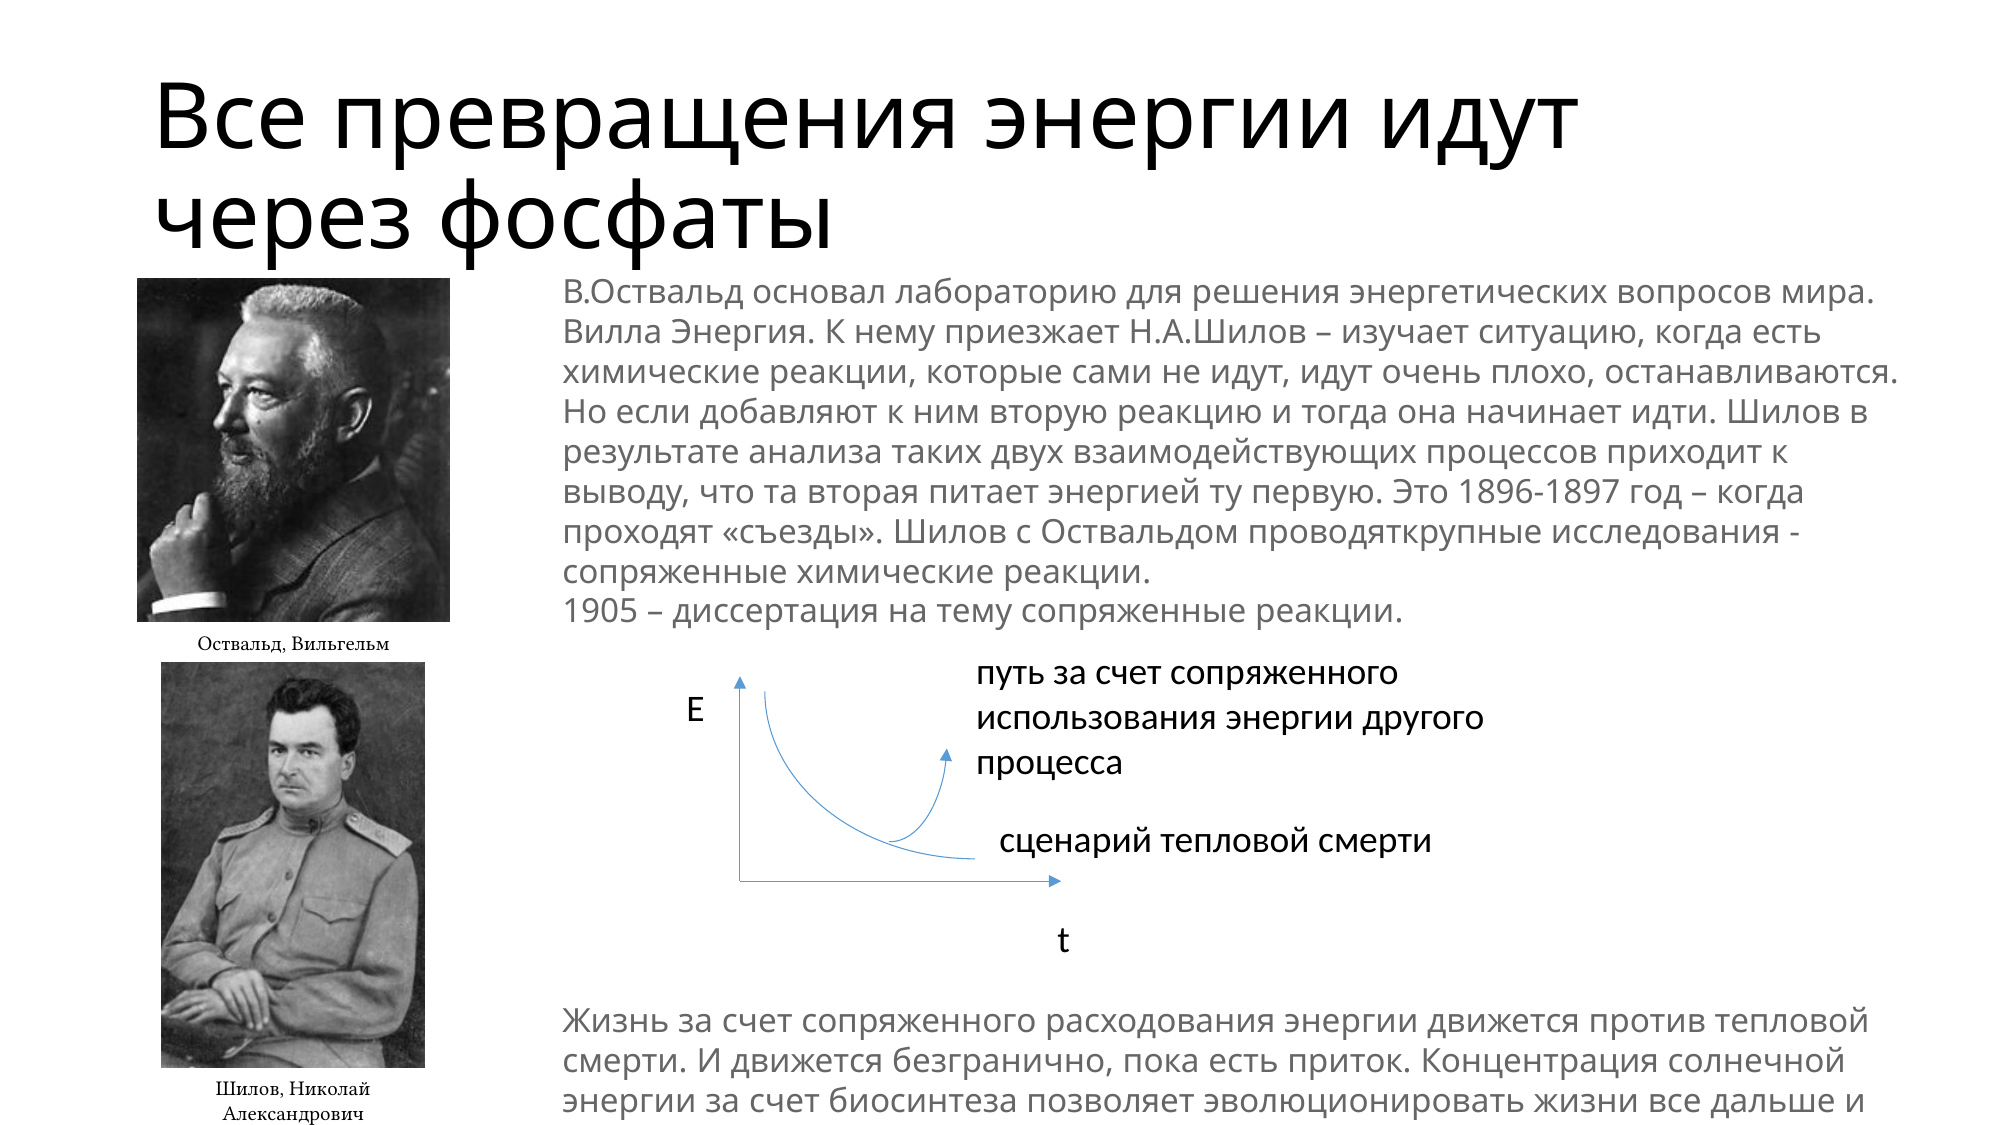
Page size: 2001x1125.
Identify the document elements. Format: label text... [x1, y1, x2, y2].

text_box сценарий тепловой смерти [984, 807, 1620, 868]
text_box [764, 691, 975, 860]
text_box путь за счет сопряженного использования энергии другого процесса [961, 639, 1597, 790]
text_box Шилов, Николай Александрович [161, 1068, 425, 1125]
picture [161, 662, 425, 1068]
text_box В.Оствальд основал лабораторию для решения энергетических вопросов мира. Вилла Энергия. К нему приезжает Н.А.Шилов – изучает ситуацию, когда есть химические реакции, которые сами не идут, идут очень плохо, останавливаются. Но если добавляют к ним вторую реакцию и тогда она начинает идти. Шилов в результате анализа таких двух взаимодействующих процессов приходит к выводу, что та вторая питает энергией ту первую. Это 1896-1897 год – когда проходят «съезды». Шилов с Оствальдом проводяткрупные исследования - сопряженные химические реакции. 1905 – диссертация на тему сопряженные реакции. [547, 262, 1928, 638]
text_box E [741, 676, 752, 736]
text_box E [671, 676, 739, 736]
title Все превращения энергии идут через фосфаты [137, 59, 1863, 278]
picture [136, 278, 450, 622]
text_box t [1042, 907, 1123, 968]
text_box Жизнь за счет сопряженного расходования энергии движется против тепловой смерти. И движется безгранично, пока есть приток. Концентрация солнечной энергии за счет биосинтеза позволяет эволюционировать жизни все дальше и дальше. [547, 991, 1928, 1125]
text_box [888, 746, 953, 843]
text_box Оствальд, Вильгельм [137, 622, 450, 662]
